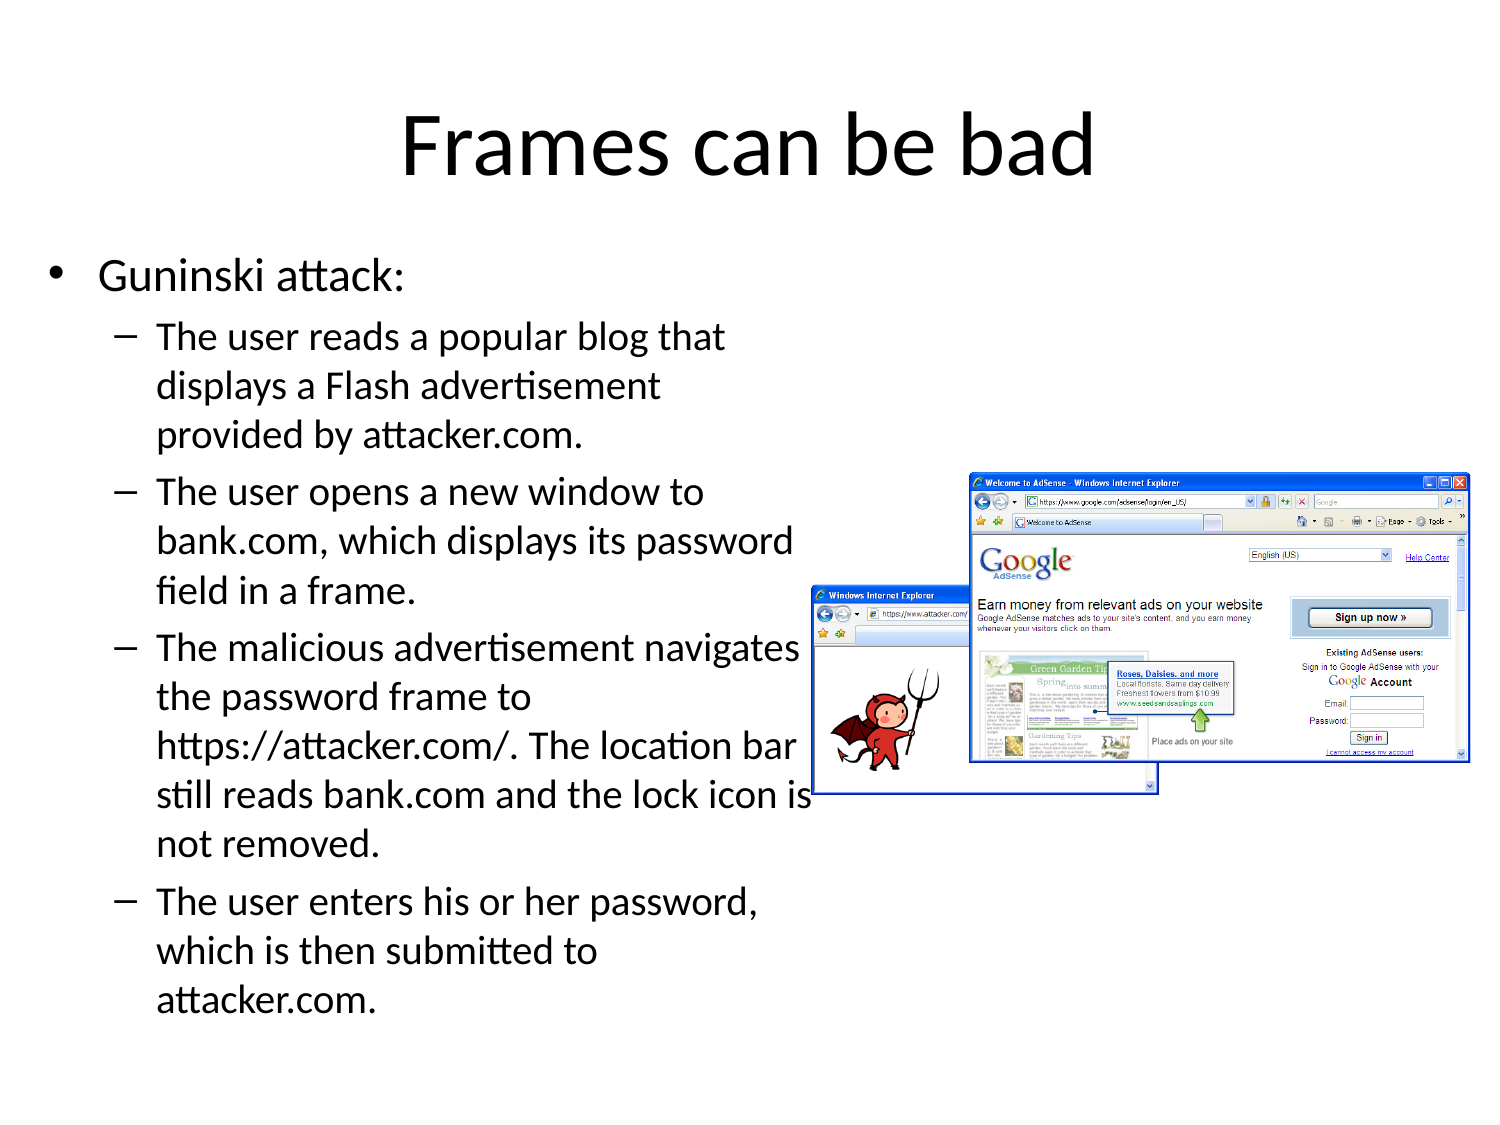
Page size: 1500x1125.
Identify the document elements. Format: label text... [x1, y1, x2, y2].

list Guninski attack: The user reads a popular blog that displays a Flash advertisement provided by attacker.com. The user opens a new window to bank.com, which displays its password field in a frame. The malicious advertisement navigates the password frame to https://attacker.com/. The location bar still reads bank.com and the lock icon is not removed. The user enters his or her password, which is then submitted to attacker.com. [33, 236, 830, 1030]
title Frames can be bad [75, 45, 1425, 233]
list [808, 262, 1472, 1006]
